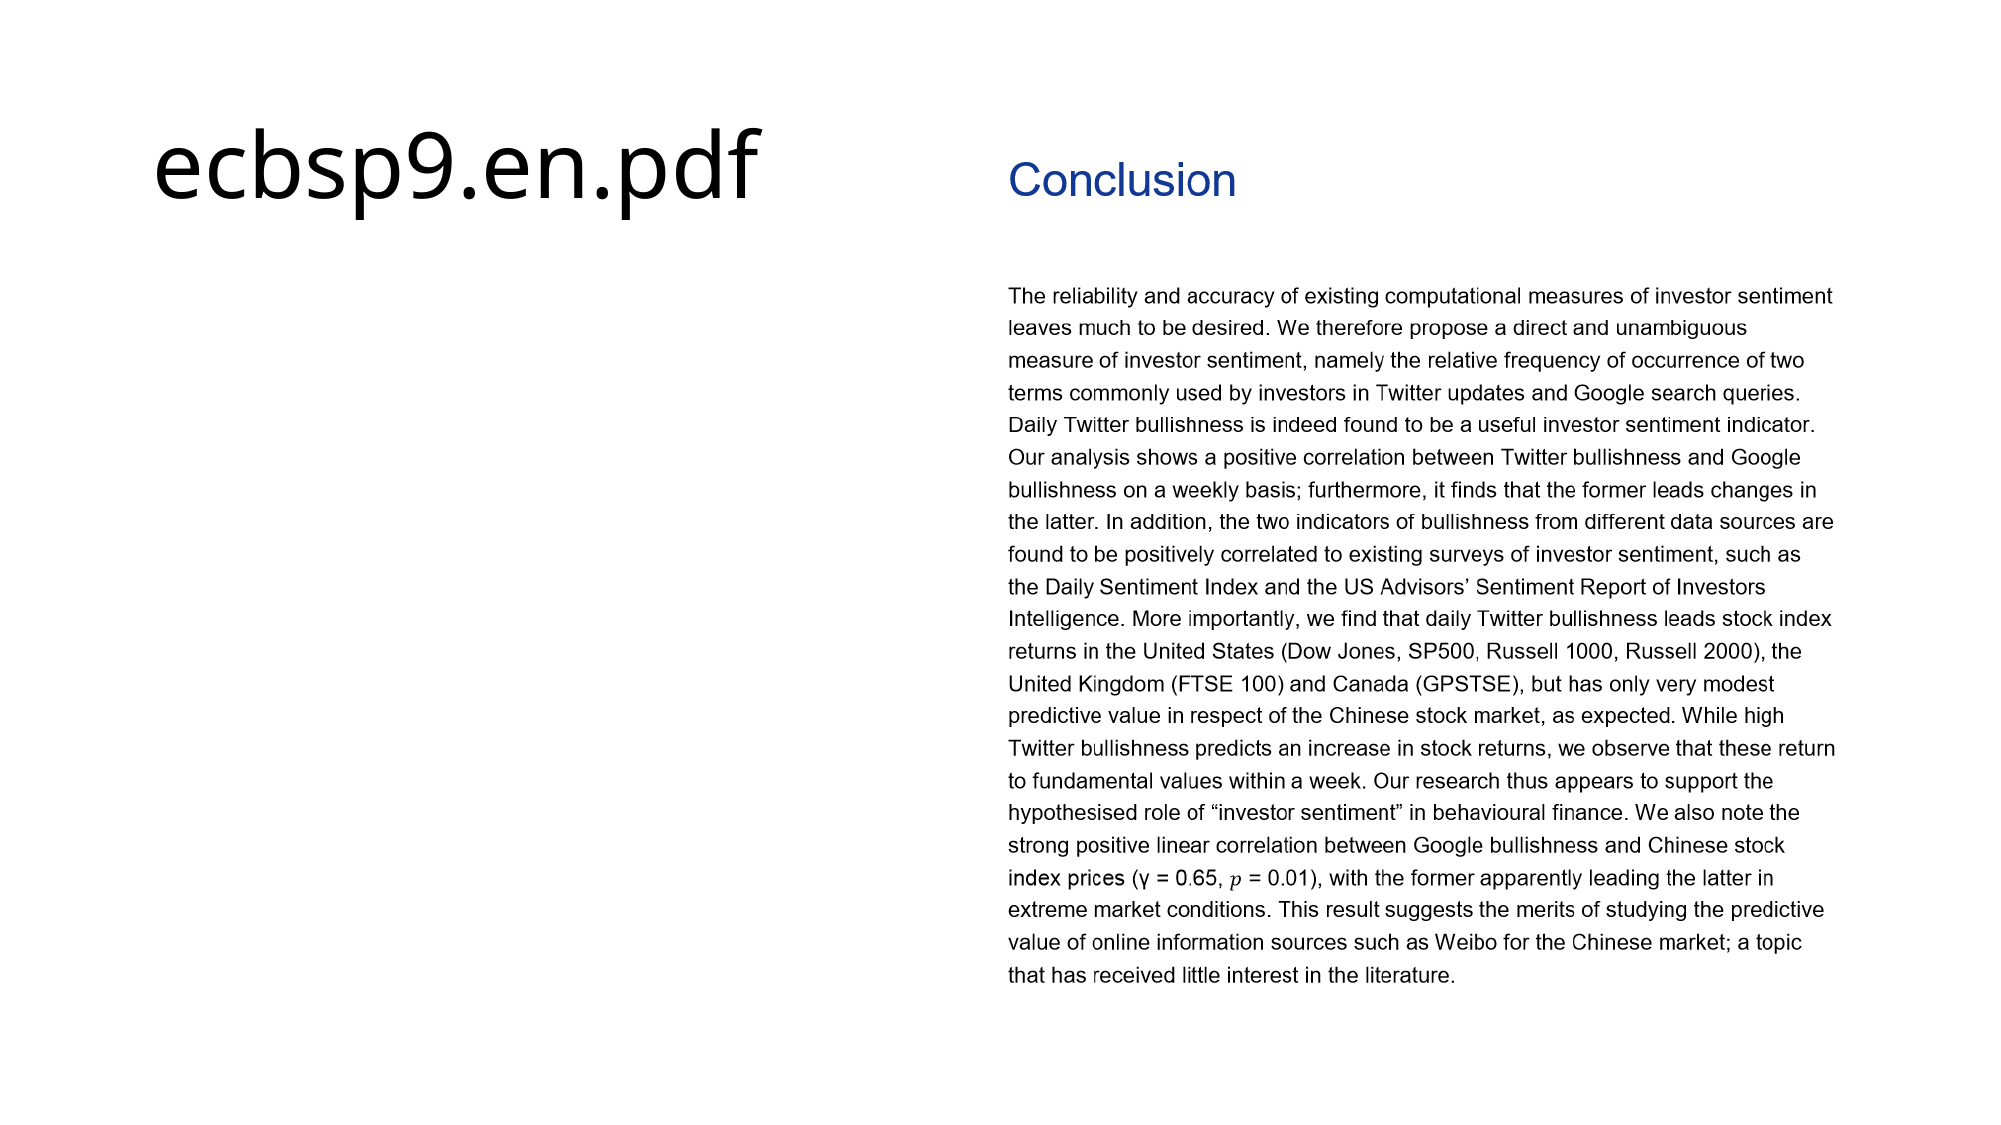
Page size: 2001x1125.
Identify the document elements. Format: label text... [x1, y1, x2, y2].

picture [999, 132, 1861, 993]
title ecbsp9.en.pdf [137, 59, 1863, 278]
